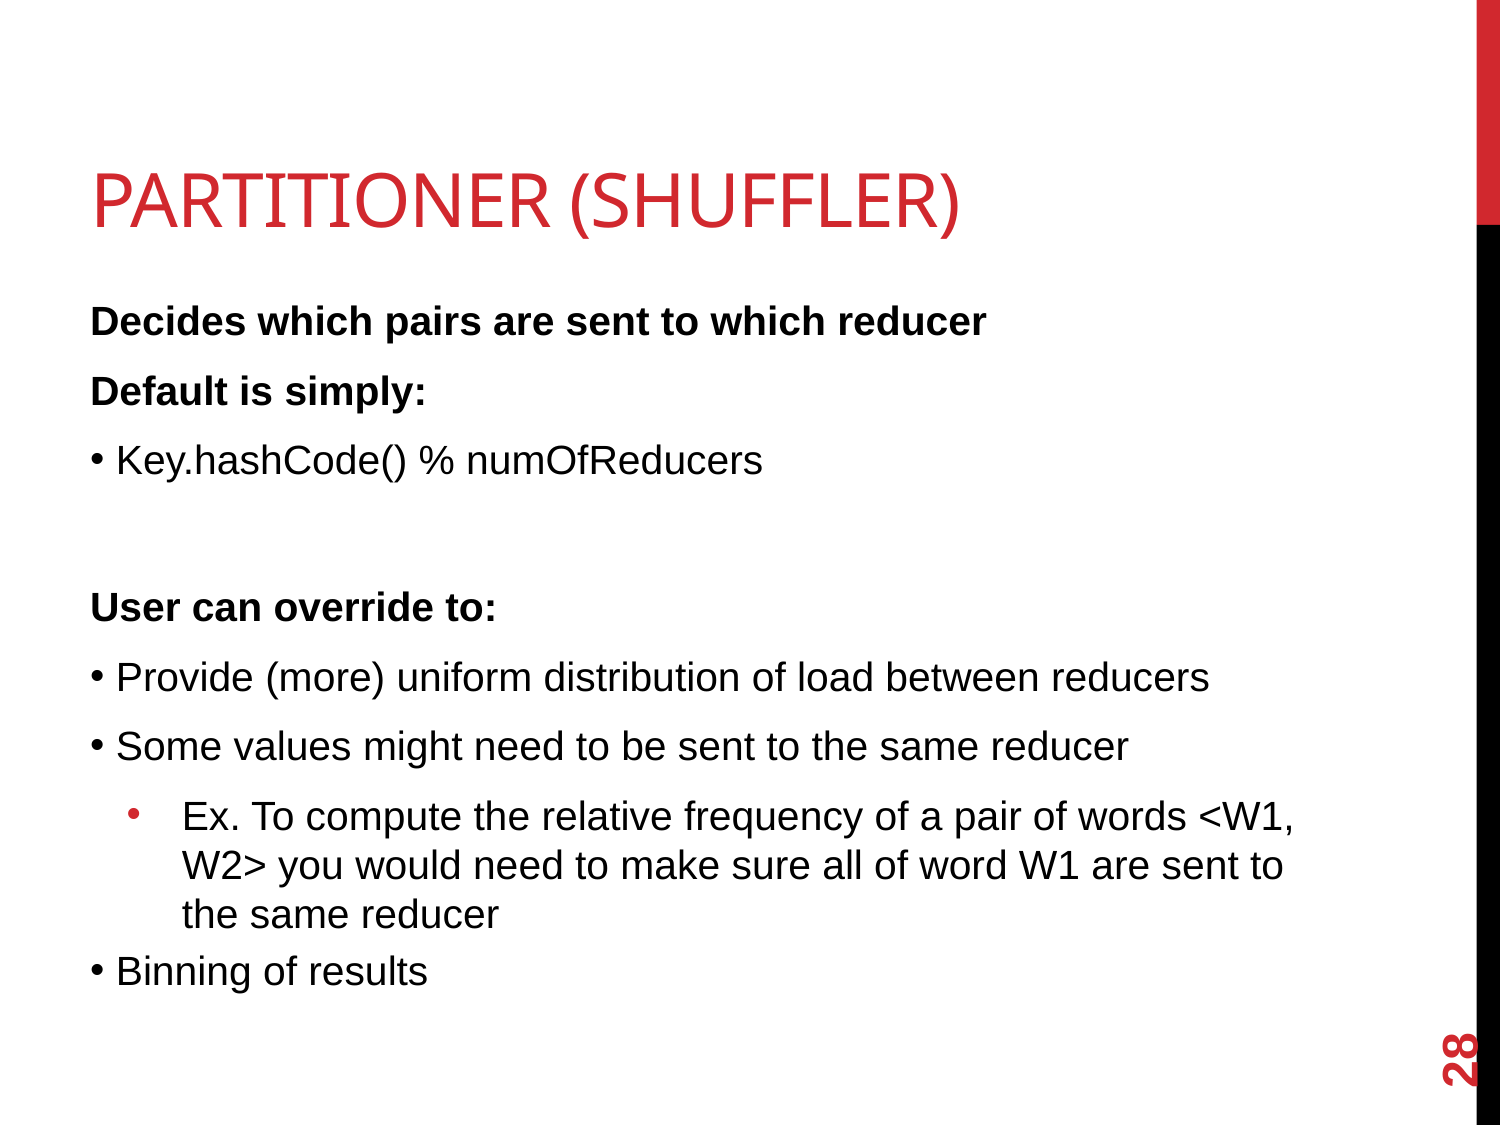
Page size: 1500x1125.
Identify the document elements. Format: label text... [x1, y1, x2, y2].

title Partitioner (Shuffler) [75, 25, 1025, 250]
list Decides which pairs are sent to which reducer Default is simply: Key.hashCode() % numOfReducers User can override to: Provide (more) uniform distribution of load between reducers Some values might need to be sent to the same reducer Ex. To compute the relative frequency of a pair of words <W1, W2> you would need to make sure all of word W1 are sent to the same reducer Binning of results [75, 287, 1325, 1005]
slide_number 28 [1427, 887, 1488, 1104]
